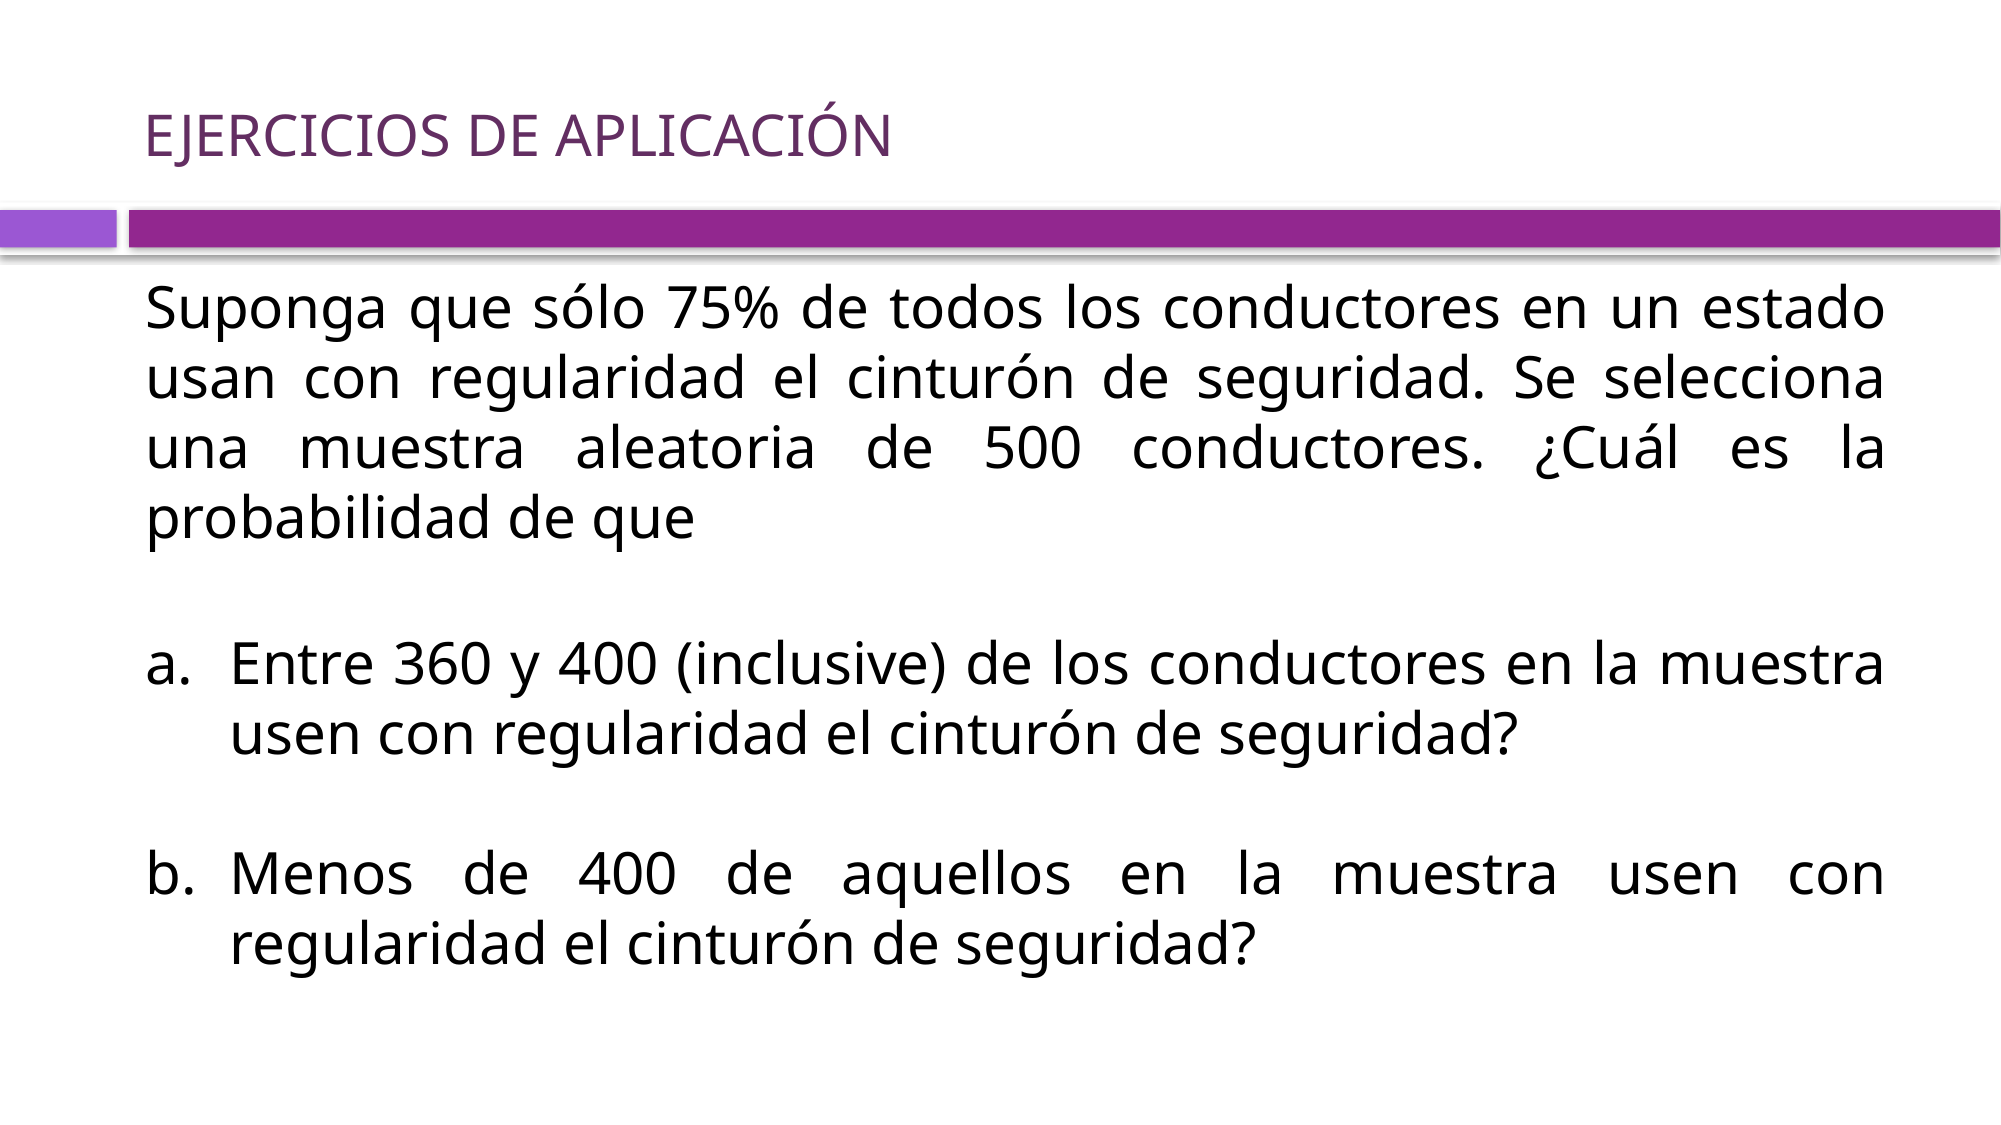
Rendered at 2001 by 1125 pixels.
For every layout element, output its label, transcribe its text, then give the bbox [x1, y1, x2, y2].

text_box Suponga que sólo 75% de todos los conductores en un estado usan con regularidad el cinturón de seguridad. Se selecciona una muestra aleatoria de 500 conductores. ¿Cuál es la probabilidad de que Entre 360 y 400 (inclusive) de los conductores en la muestra usen con regularidad el cinturón de seguridad? Menos de 400 de aquellos en la muestra usen con regularidad el cinturón de seguridad? [130, 262, 1902, 984]
text_box Ejercicios de aplicación [128, 70, 985, 197]
